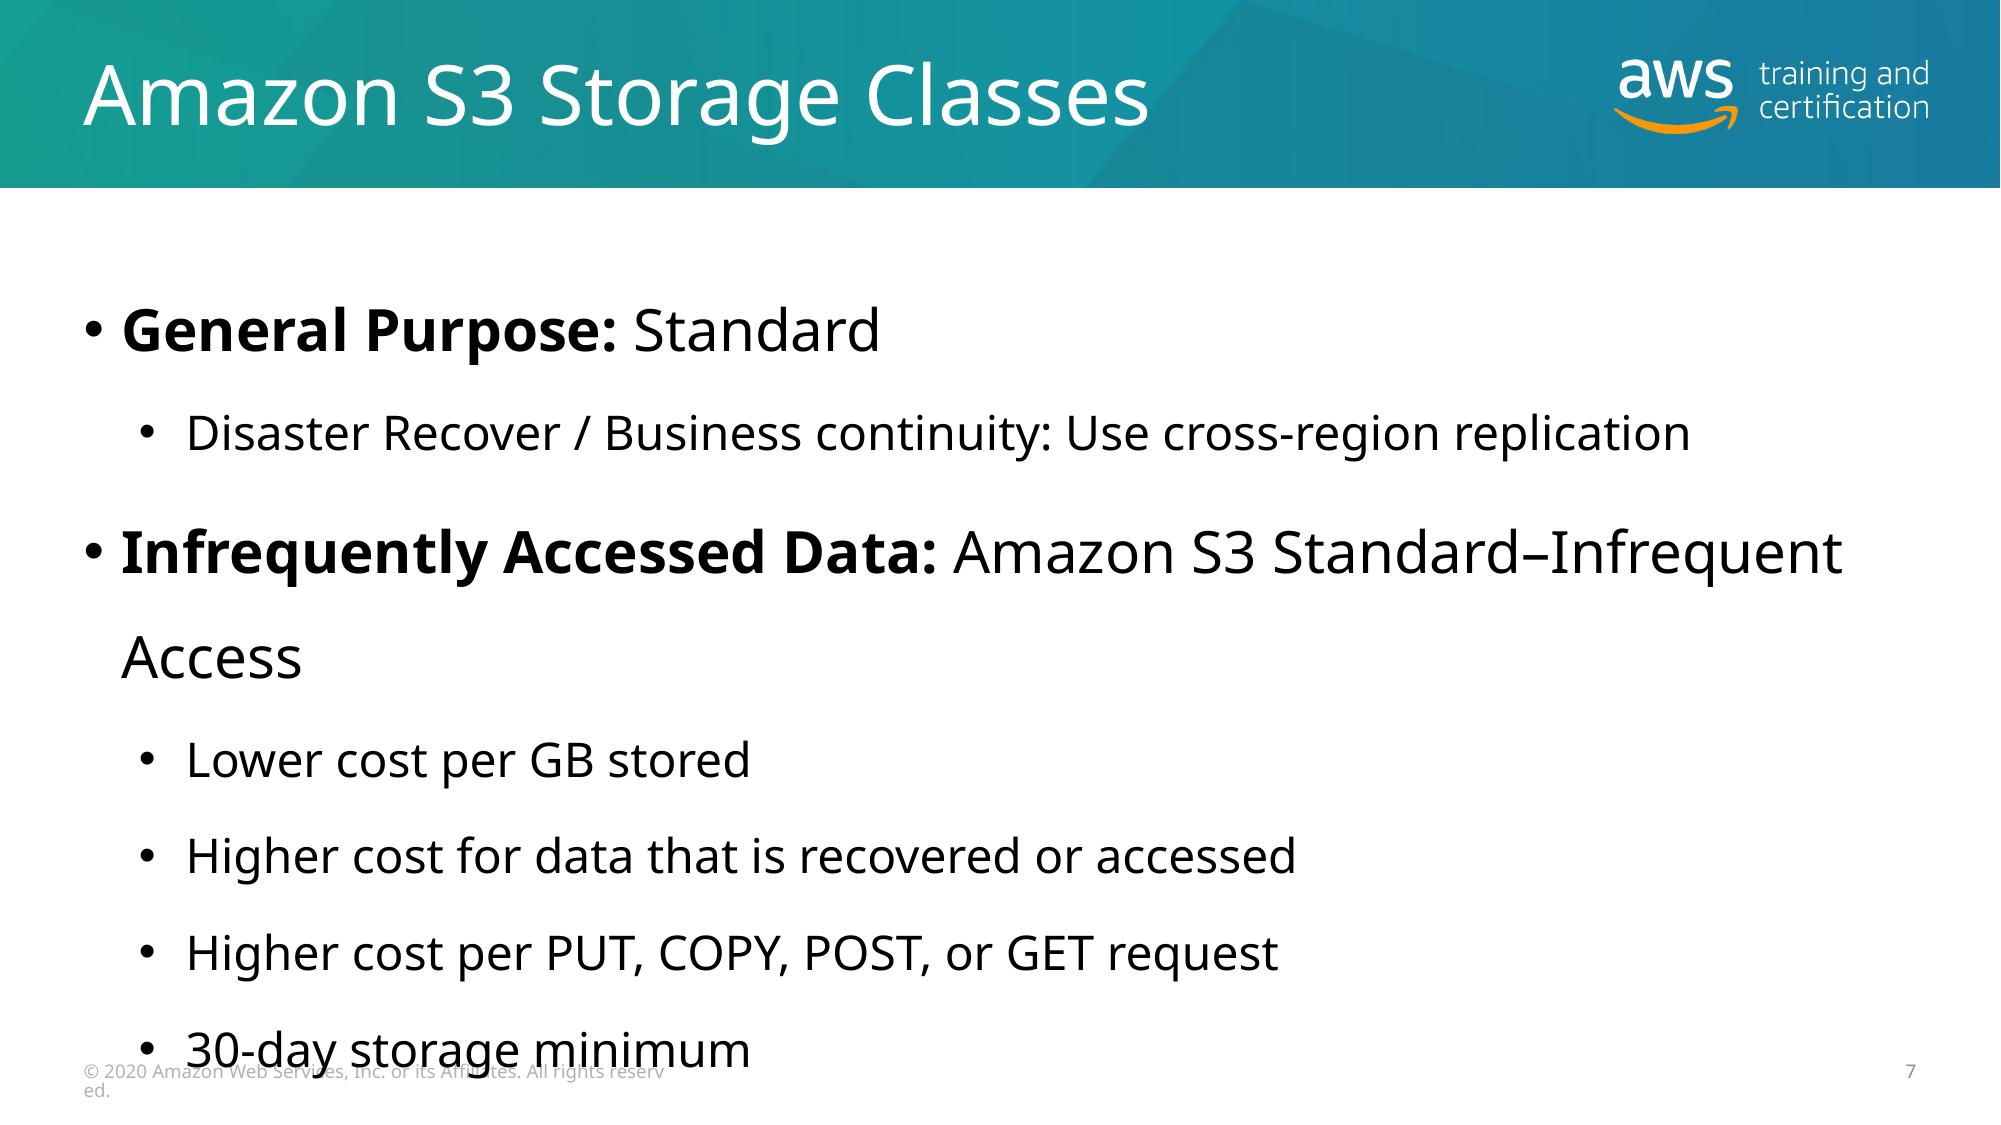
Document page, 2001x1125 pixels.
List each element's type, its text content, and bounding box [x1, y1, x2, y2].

picture [0, 0, 2000, 188]
footer © 2020 Amazon Web Services, Inc. or its Affiliates. All rights reserved. [68, 1042, 682, 1103]
slide_number 7 [1481, 1042, 1932, 1103]
title Amazon S3 Storage Classes [68, 59, 1551, 138]
list General Purpose: Standard Disaster Recover / Business continuity: Use cross-region replication Infrequently Accessed Data: Amazon S3 Standard–Infrequent Access Lower cost per GB stored Higher cost for data that is recovered or accessed Higher cost per PUT, COPY, POST, or GET request 30-day storage minimum [68, 250, 1932, 1014]
